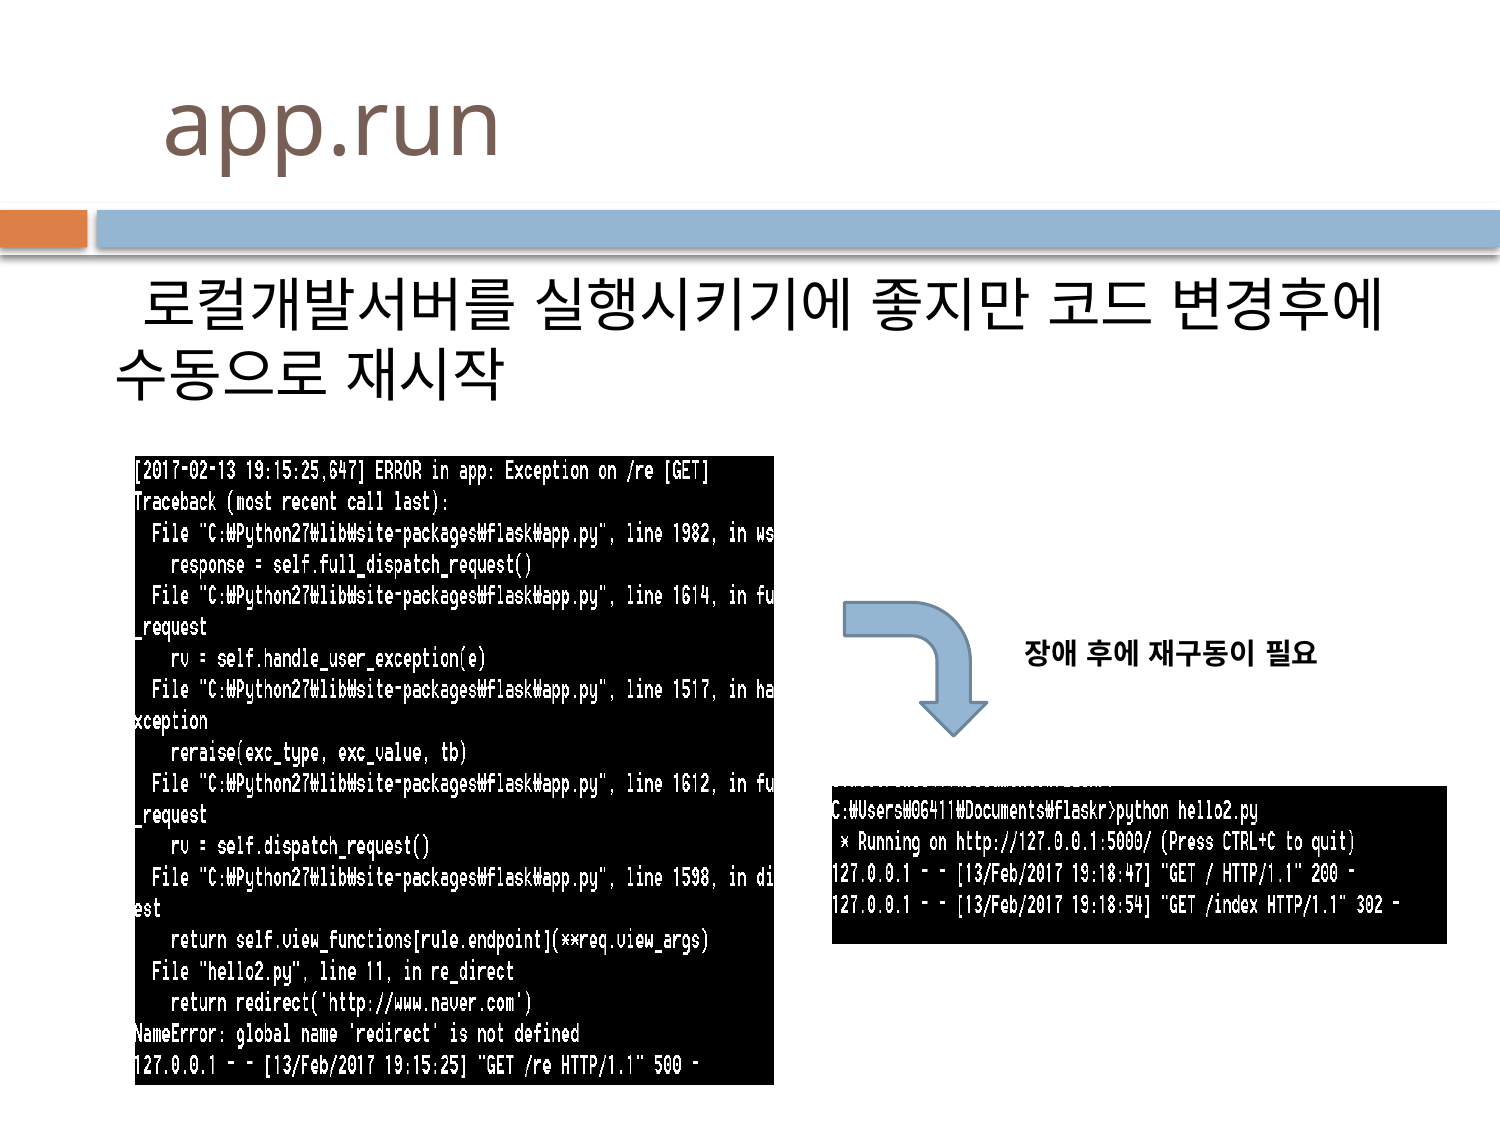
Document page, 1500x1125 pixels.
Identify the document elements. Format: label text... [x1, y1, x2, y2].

picture [832, 786, 1448, 944]
text_box 장애 후에 재구동이 필요 [1009, 627, 1376, 678]
text_box 로컬개발서버를 실행시키기에 좋지만 코드 변경후에 수동으로 재시작 [100, 261, 1412, 416]
text_box [842, 600, 989, 738]
title app.run [100, 37, 1438, 200]
picture [135, 455, 774, 1085]
